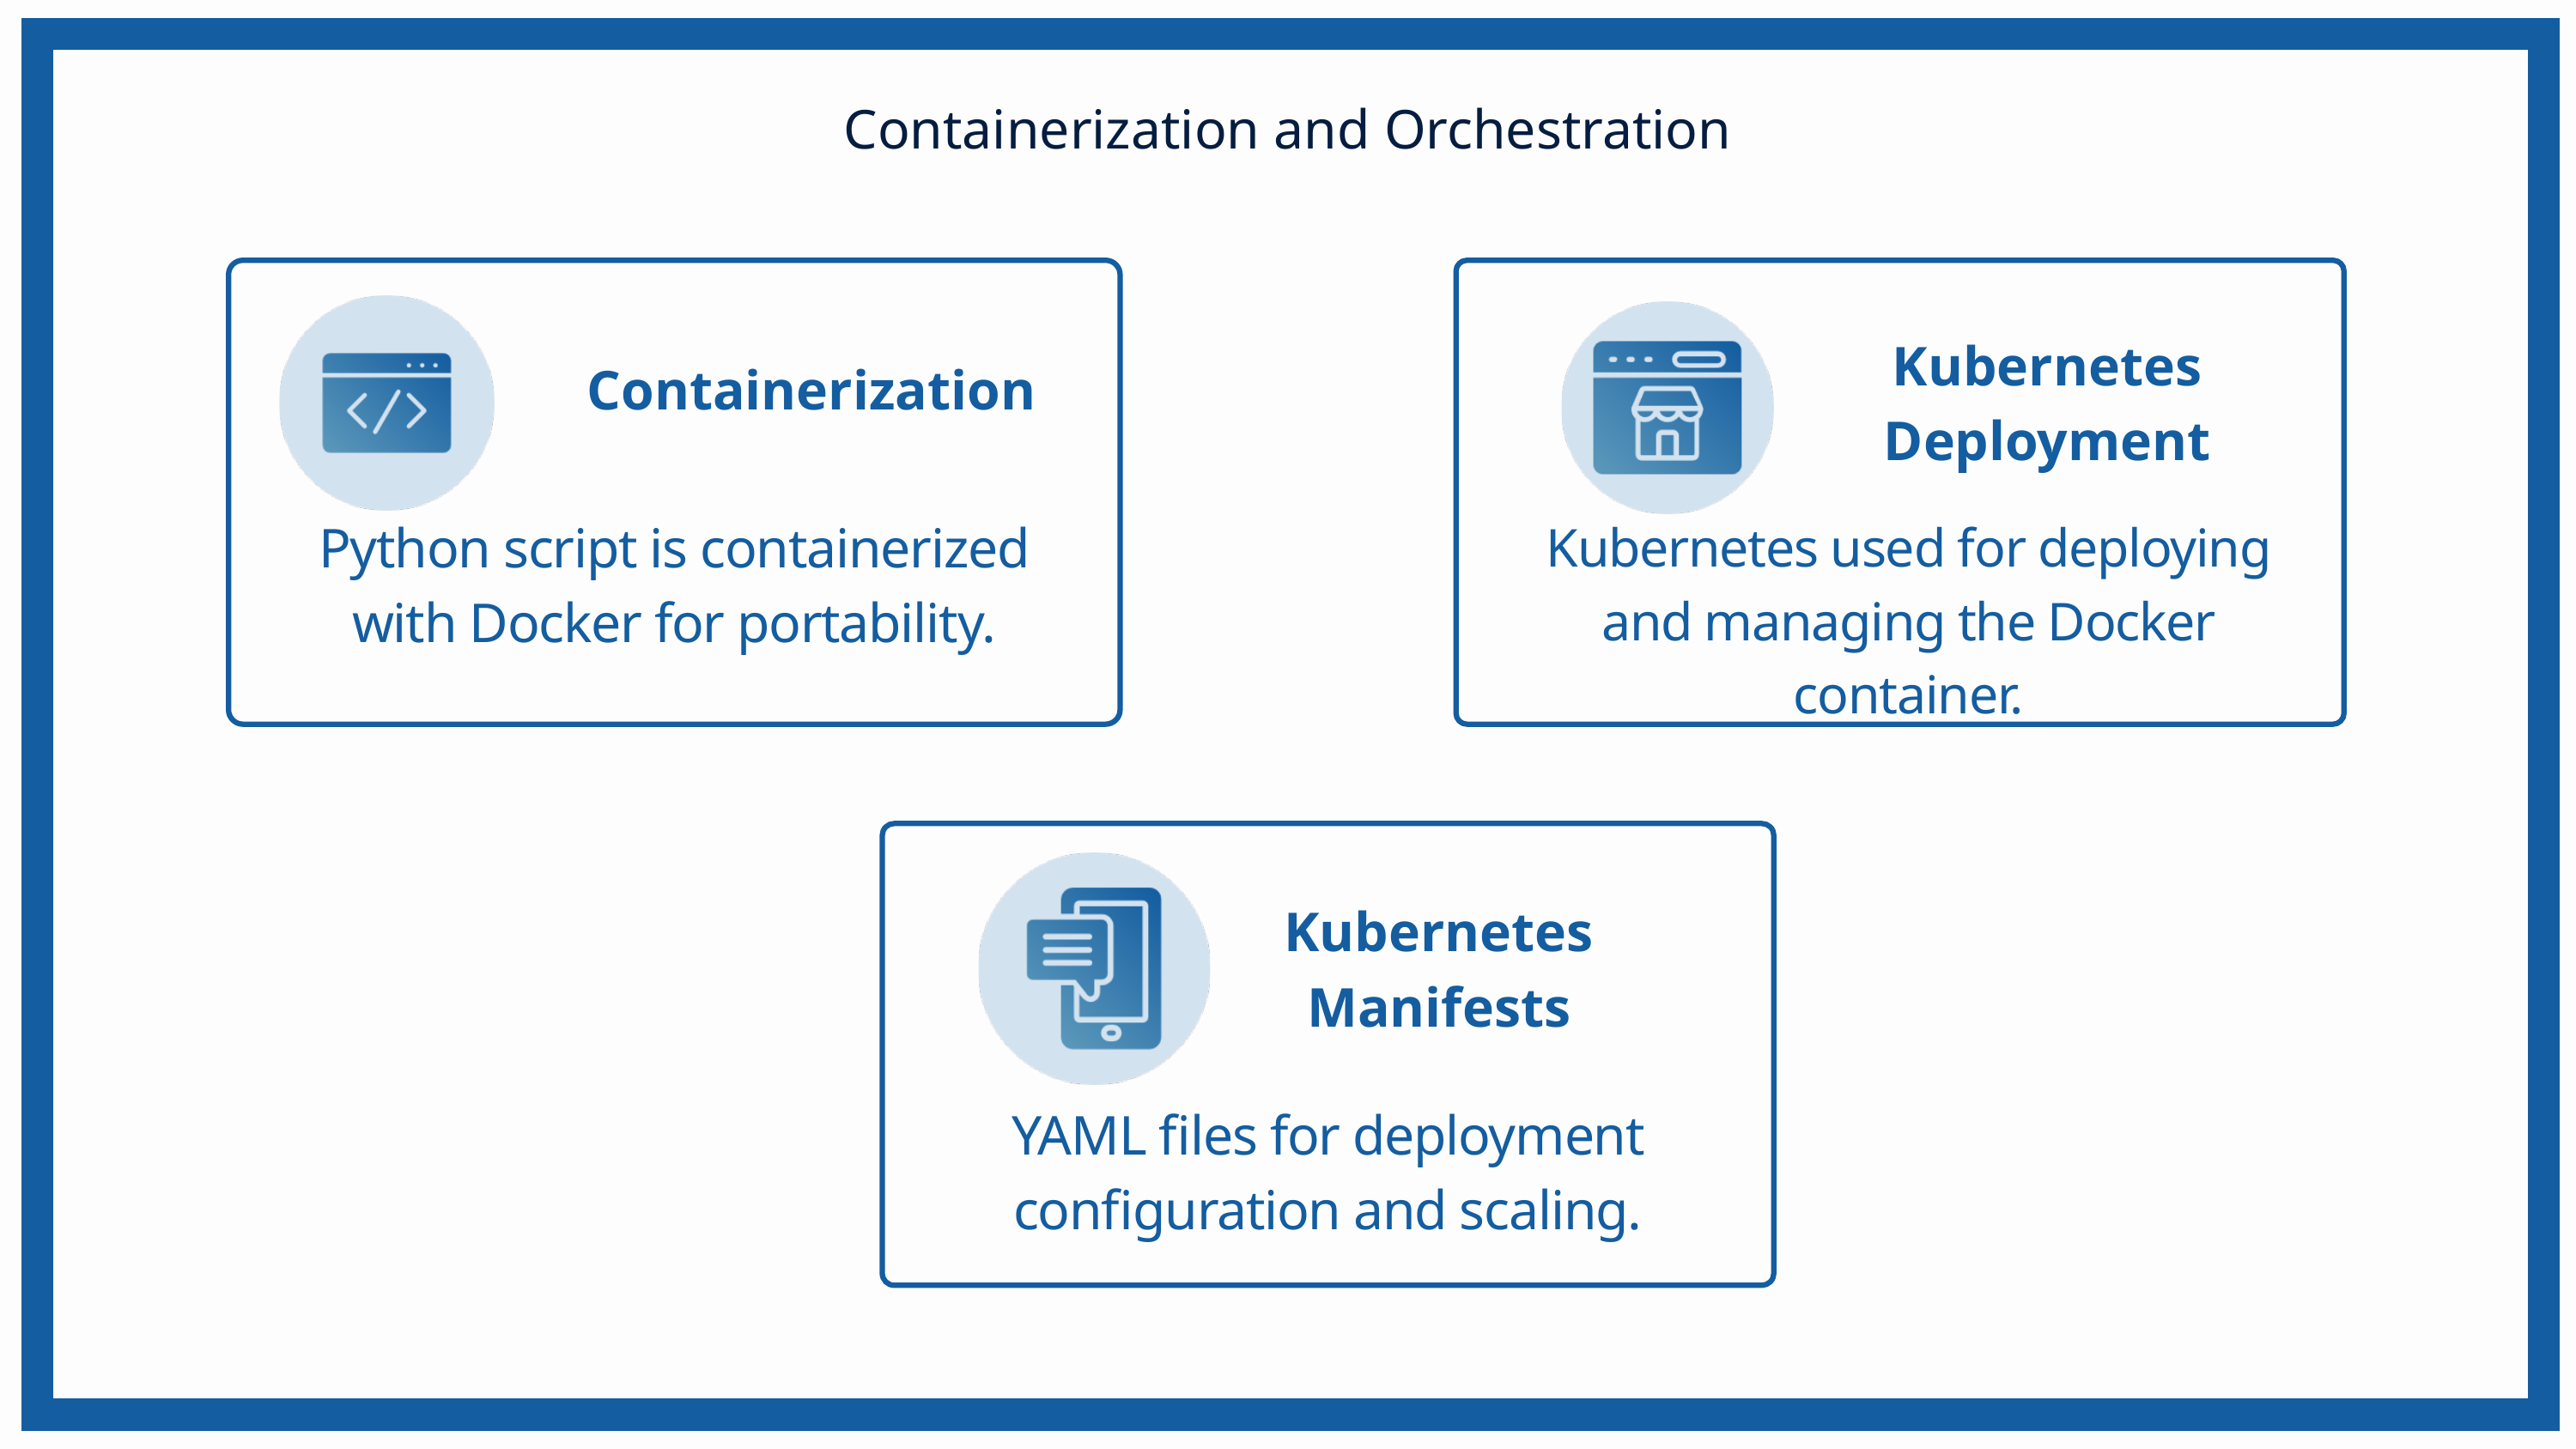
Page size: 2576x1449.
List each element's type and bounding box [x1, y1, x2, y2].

text_box [37, 33, 2544, 1415]
text_box [1455, 259, 2345, 724]
text_box [882, 823, 1775, 1286]
text_box [228, 259, 1121, 724]
